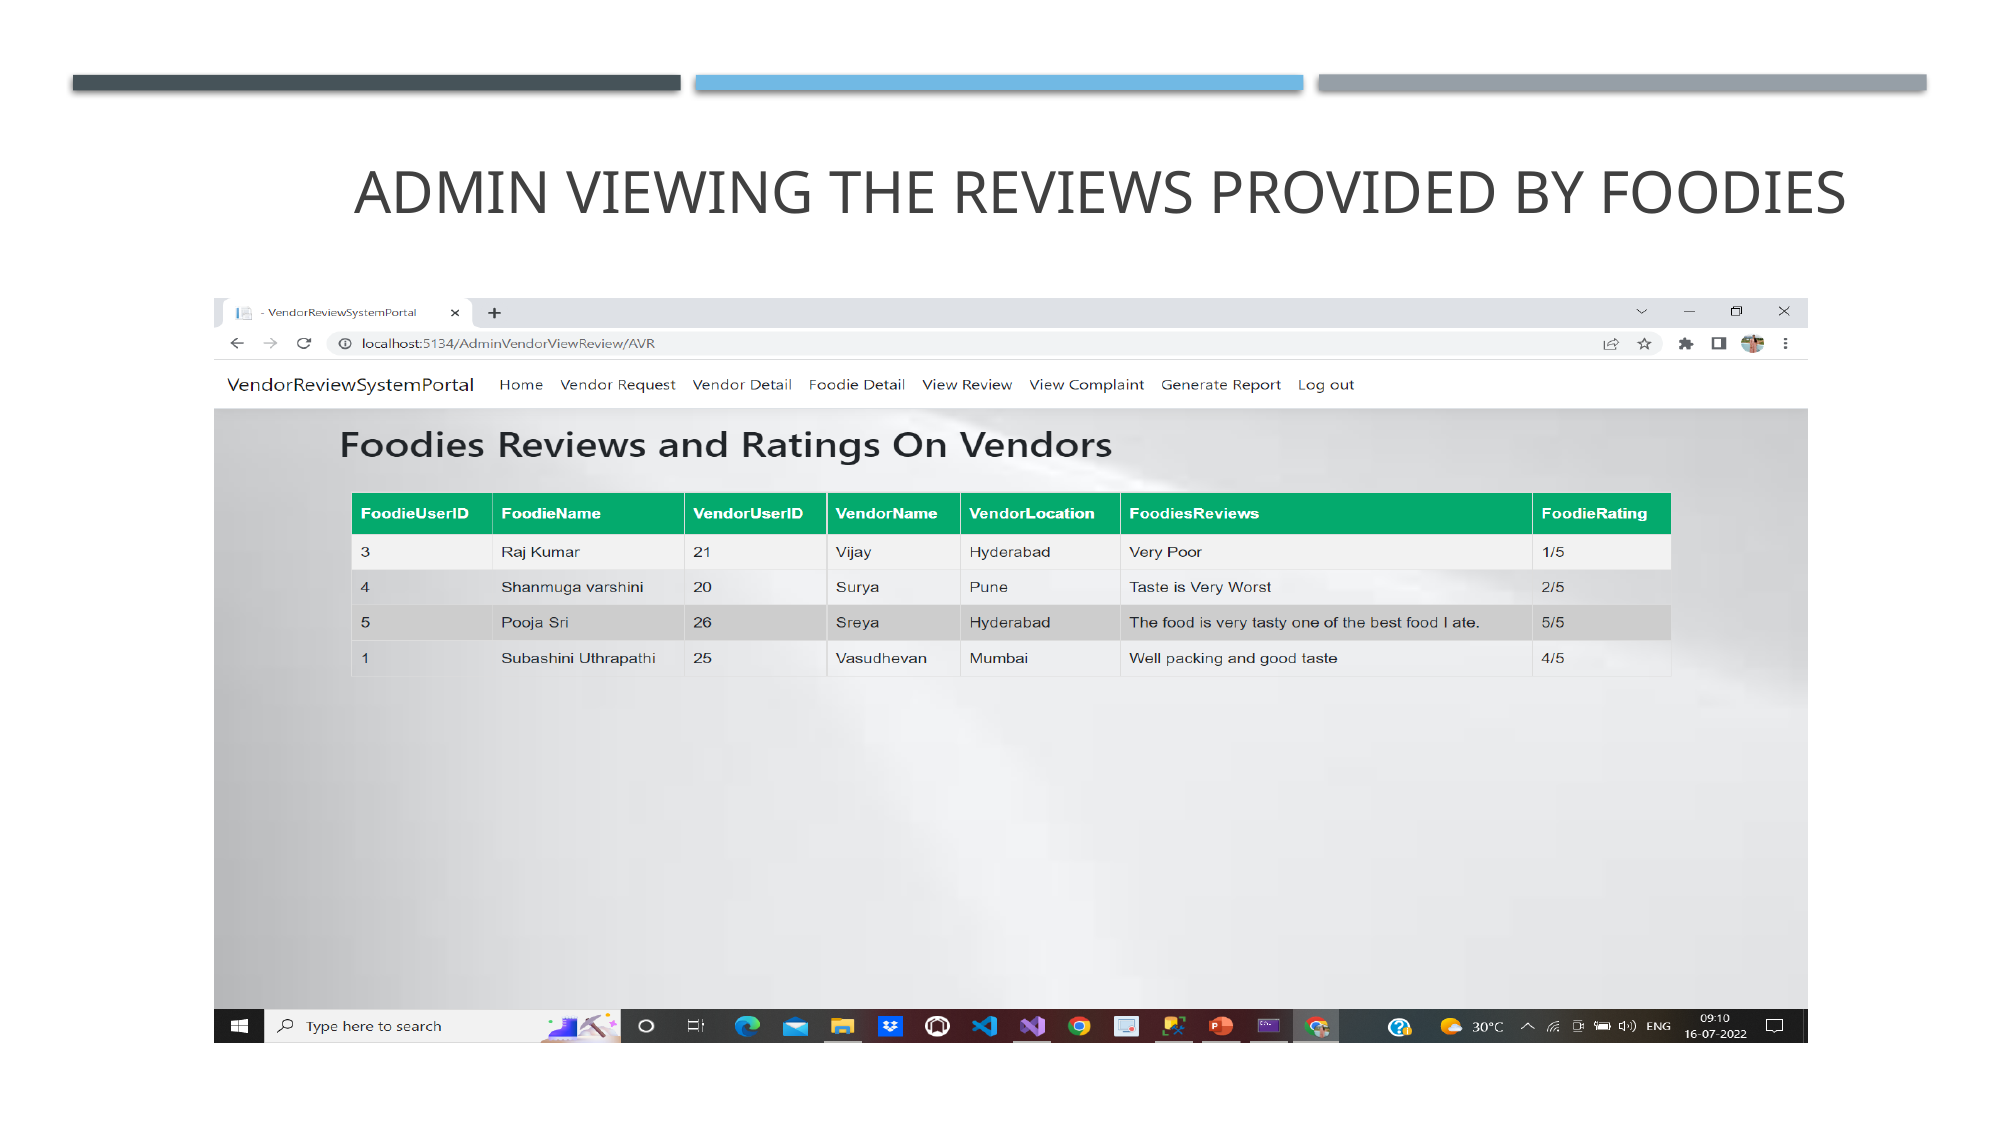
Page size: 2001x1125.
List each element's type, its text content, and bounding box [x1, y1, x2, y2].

title Admin viewing the reviews provided by foodies [95, 115, 1905, 233]
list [213, 297, 1808, 1044]
